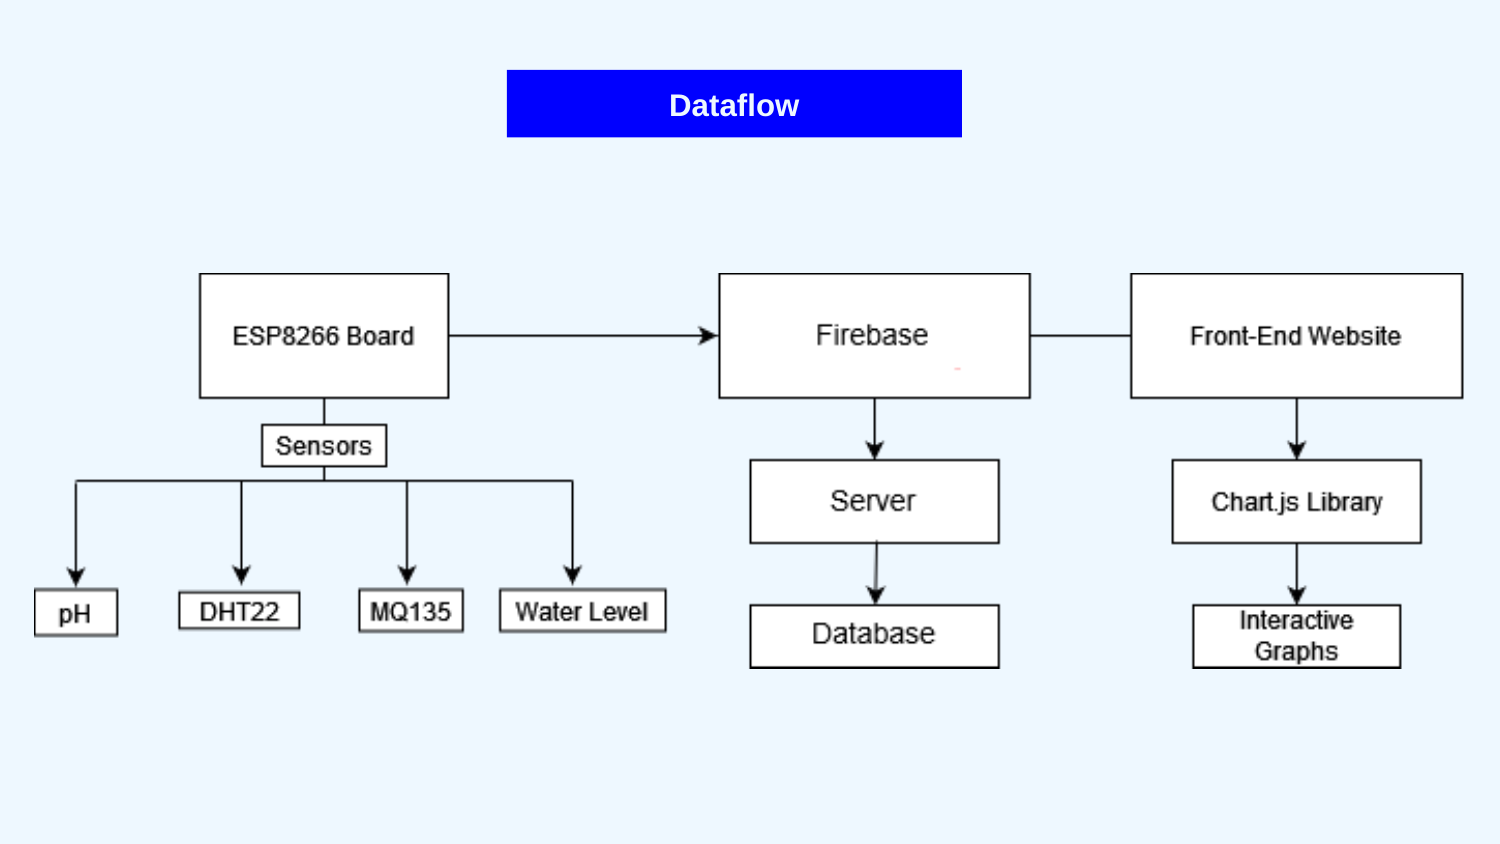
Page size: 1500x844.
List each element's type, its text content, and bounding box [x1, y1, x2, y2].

text_box Dataflow [506, 69, 962, 138]
picture [34, 273, 1466, 669]
